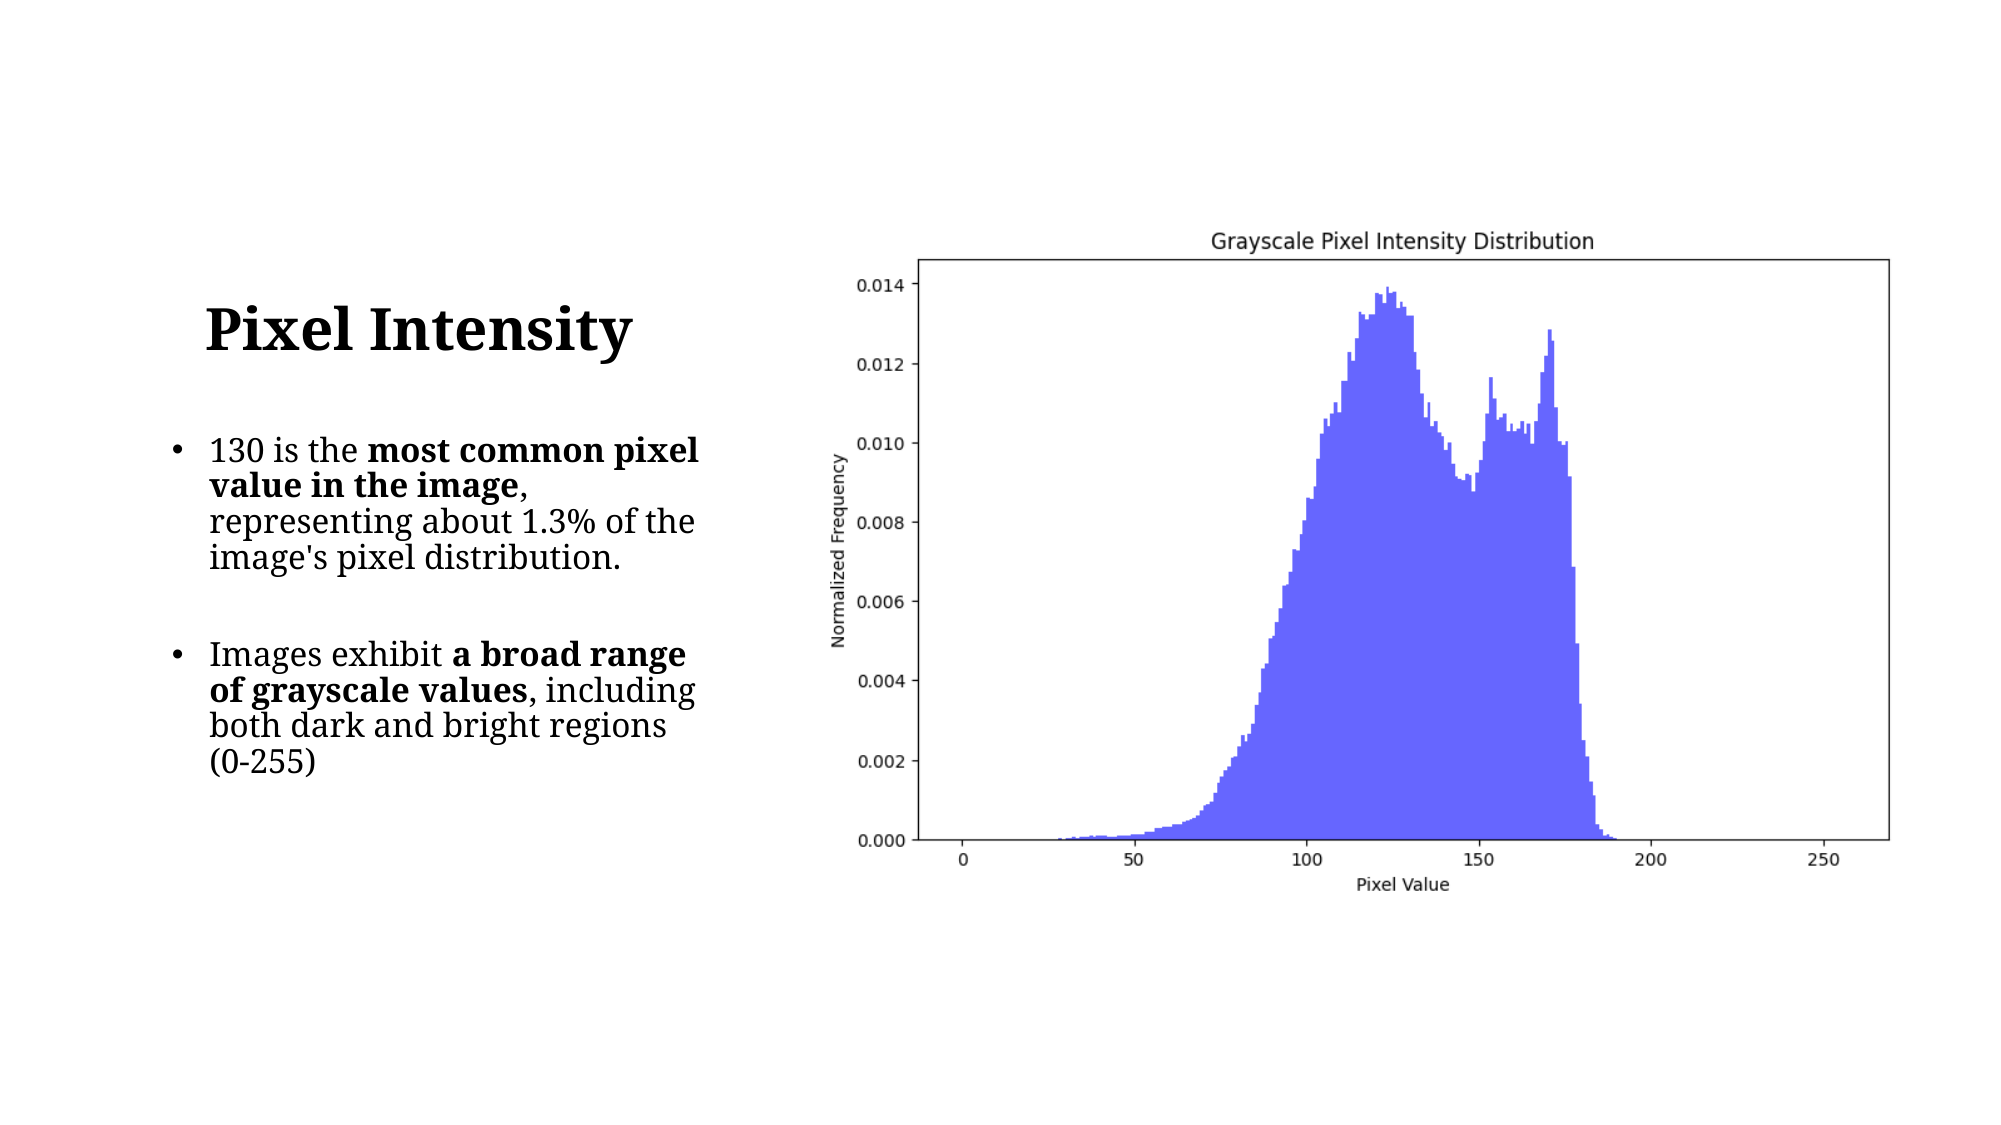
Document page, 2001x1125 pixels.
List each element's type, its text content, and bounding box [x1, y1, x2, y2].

text_box 130 is the most common pixel value in the image, representing about 1.3% of the image's pixel distribution. Images exhibit a broad range of grayscale values, including both dark and bright regions (0-255) [147, 425, 725, 926]
title Pixel Intensity [190, 281, 683, 371]
picture [819, 219, 1900, 906]
